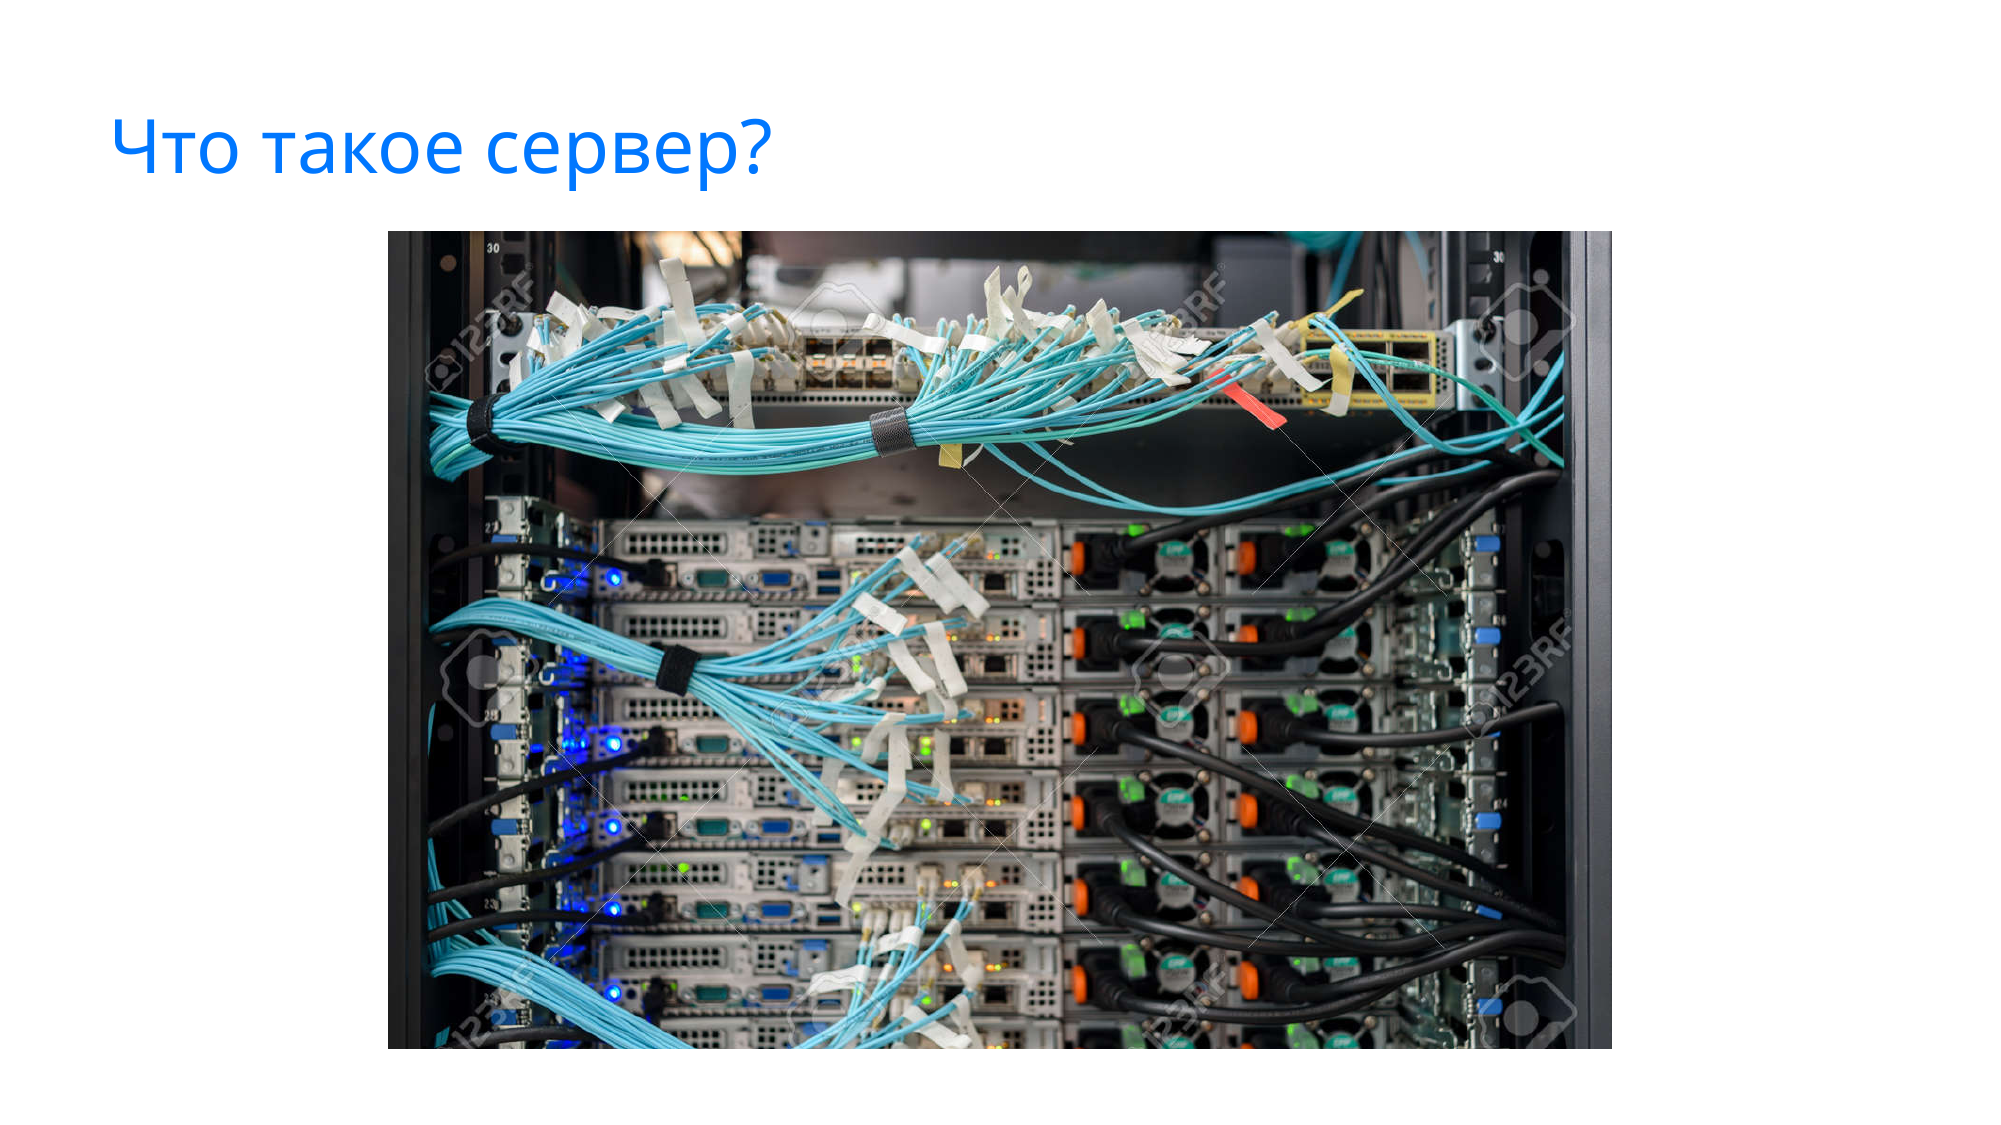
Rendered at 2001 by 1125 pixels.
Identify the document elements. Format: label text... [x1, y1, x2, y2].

title Что такое сервер? [109, 108, 1891, 216]
picture [388, 231, 1612, 1049]
